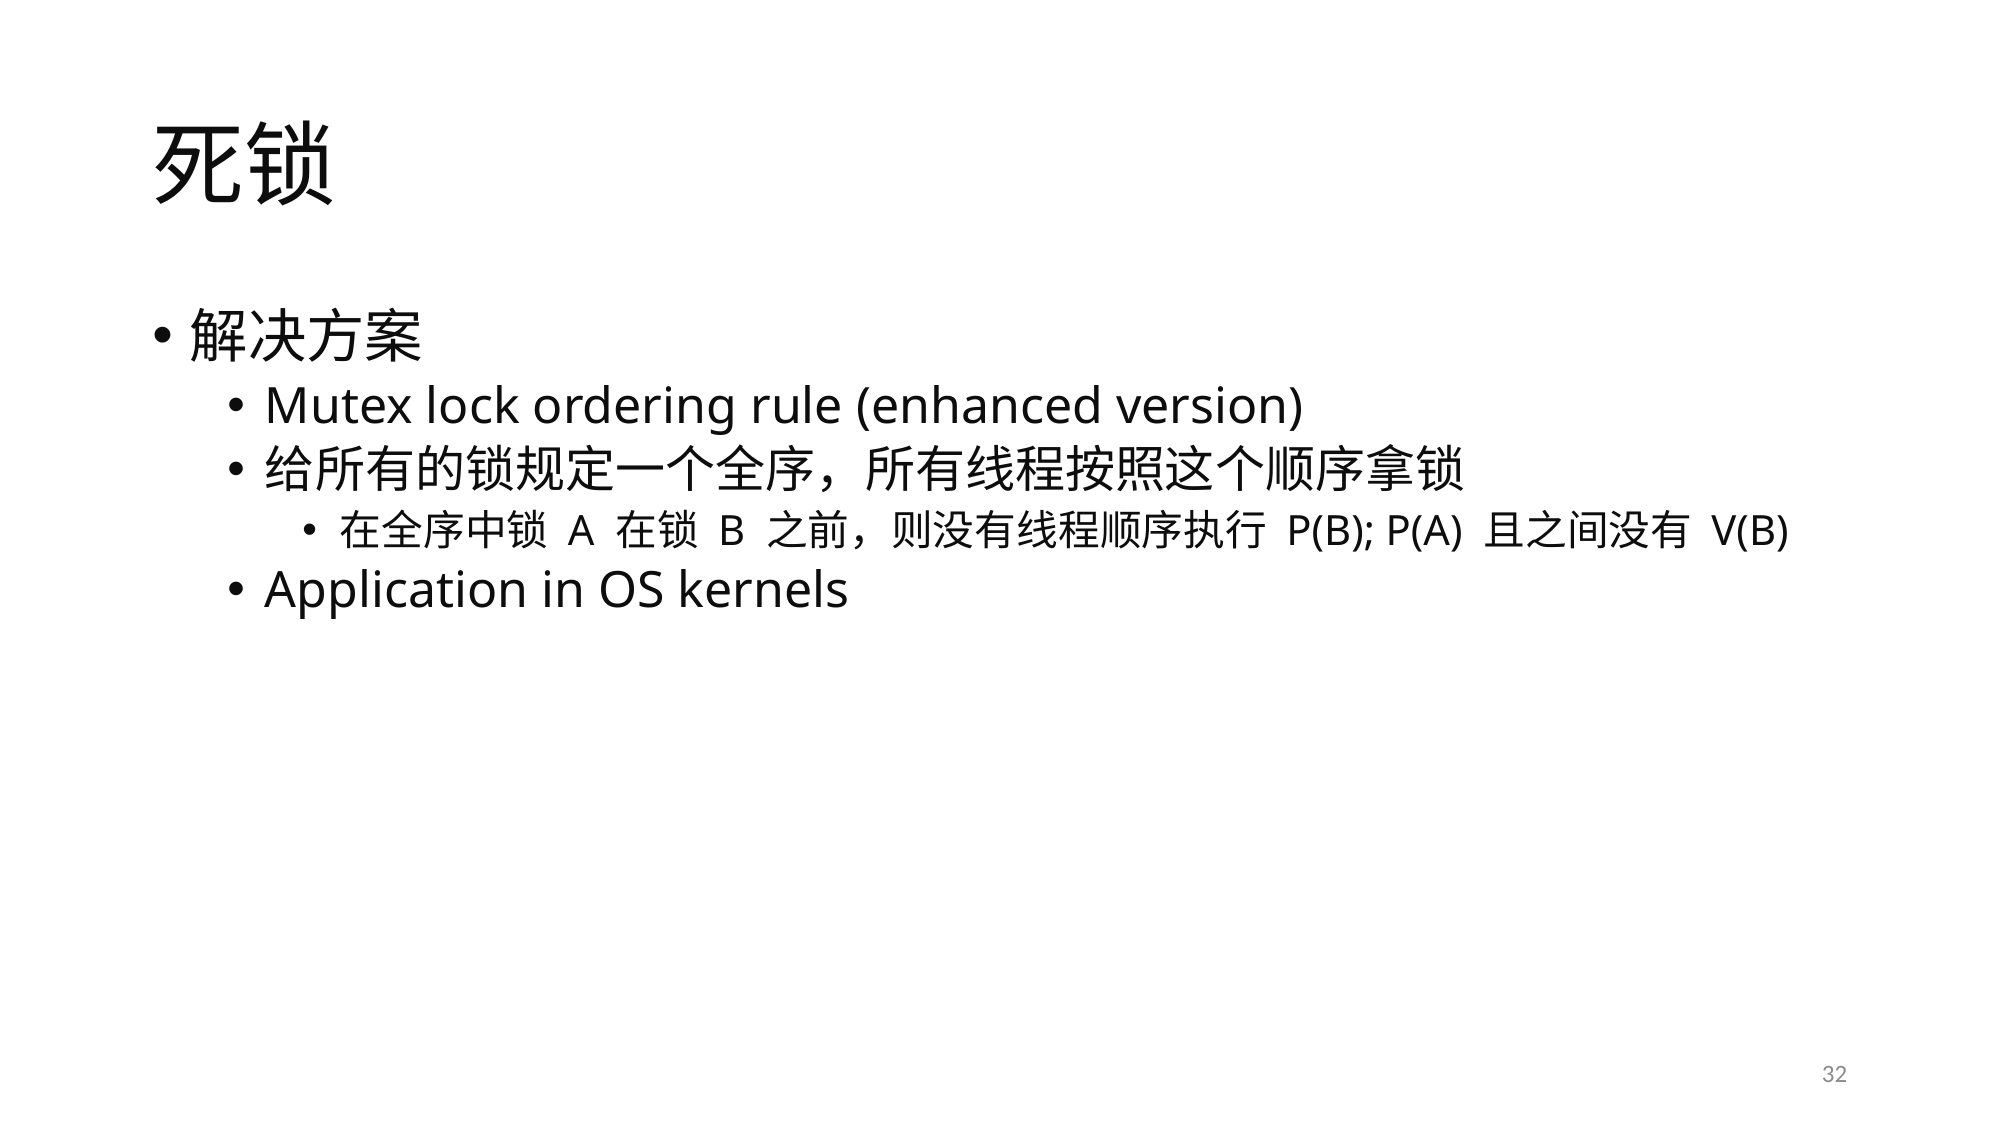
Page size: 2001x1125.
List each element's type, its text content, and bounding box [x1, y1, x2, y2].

title 死锁 [137, 59, 1863, 278]
slide_number 32 [1412, 1079, 1863, 1103]
list 解决方案 Mutex lock ordering rule (enhanced version) 给所有的锁规定一个全序，所有线程按照这个顺序拿锁 在全序中锁 A 在锁 B 之前，则没有线程顺序执行 P(B); P(A) 且之间没有 V(B) Application in OS kernels [137, 299, 1899, 1079]
